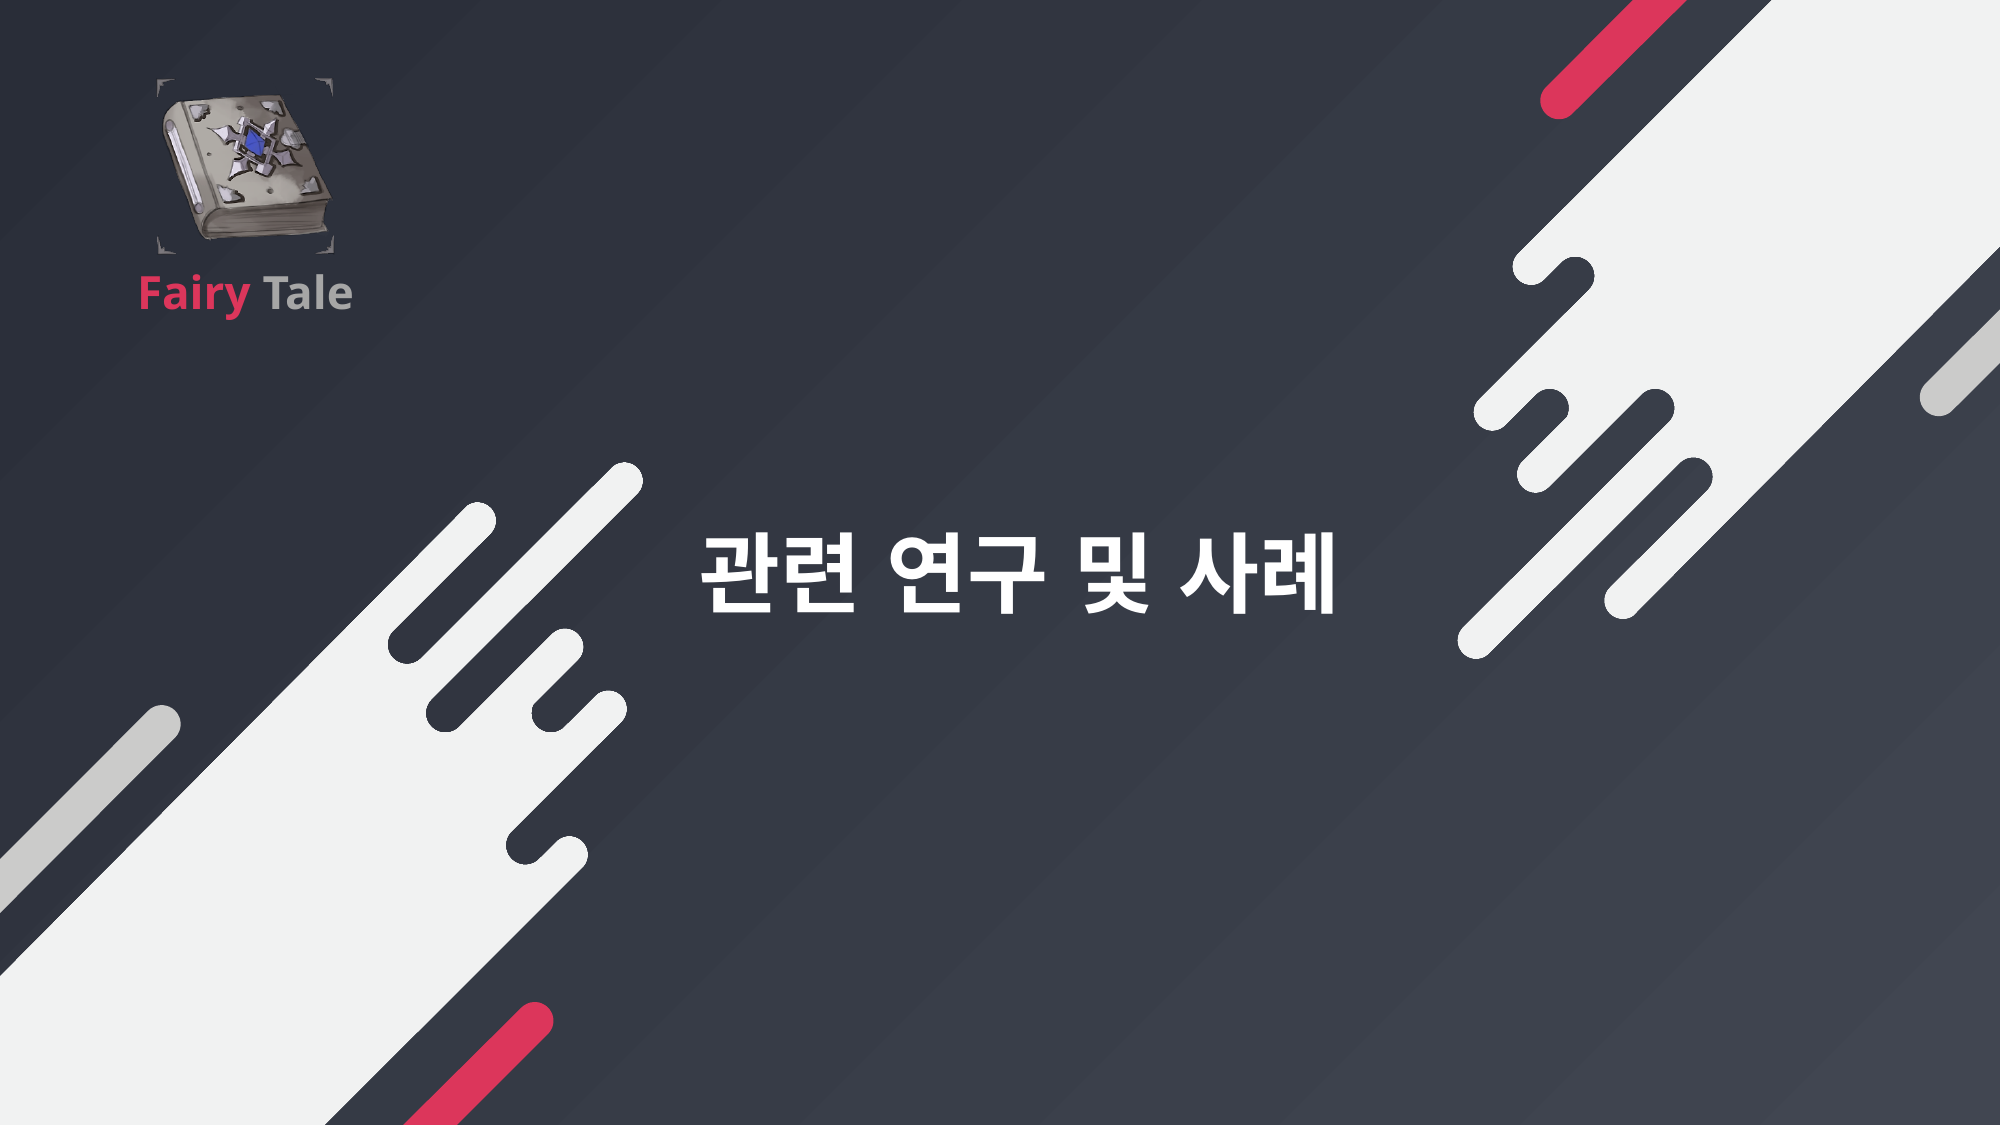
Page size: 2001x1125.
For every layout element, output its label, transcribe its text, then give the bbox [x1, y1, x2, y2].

title 관련 연구 및 사례 [675, 513, 1367, 634]
text_box Fairy Tale [117, 256, 374, 327]
picture [154, 74, 337, 257]
